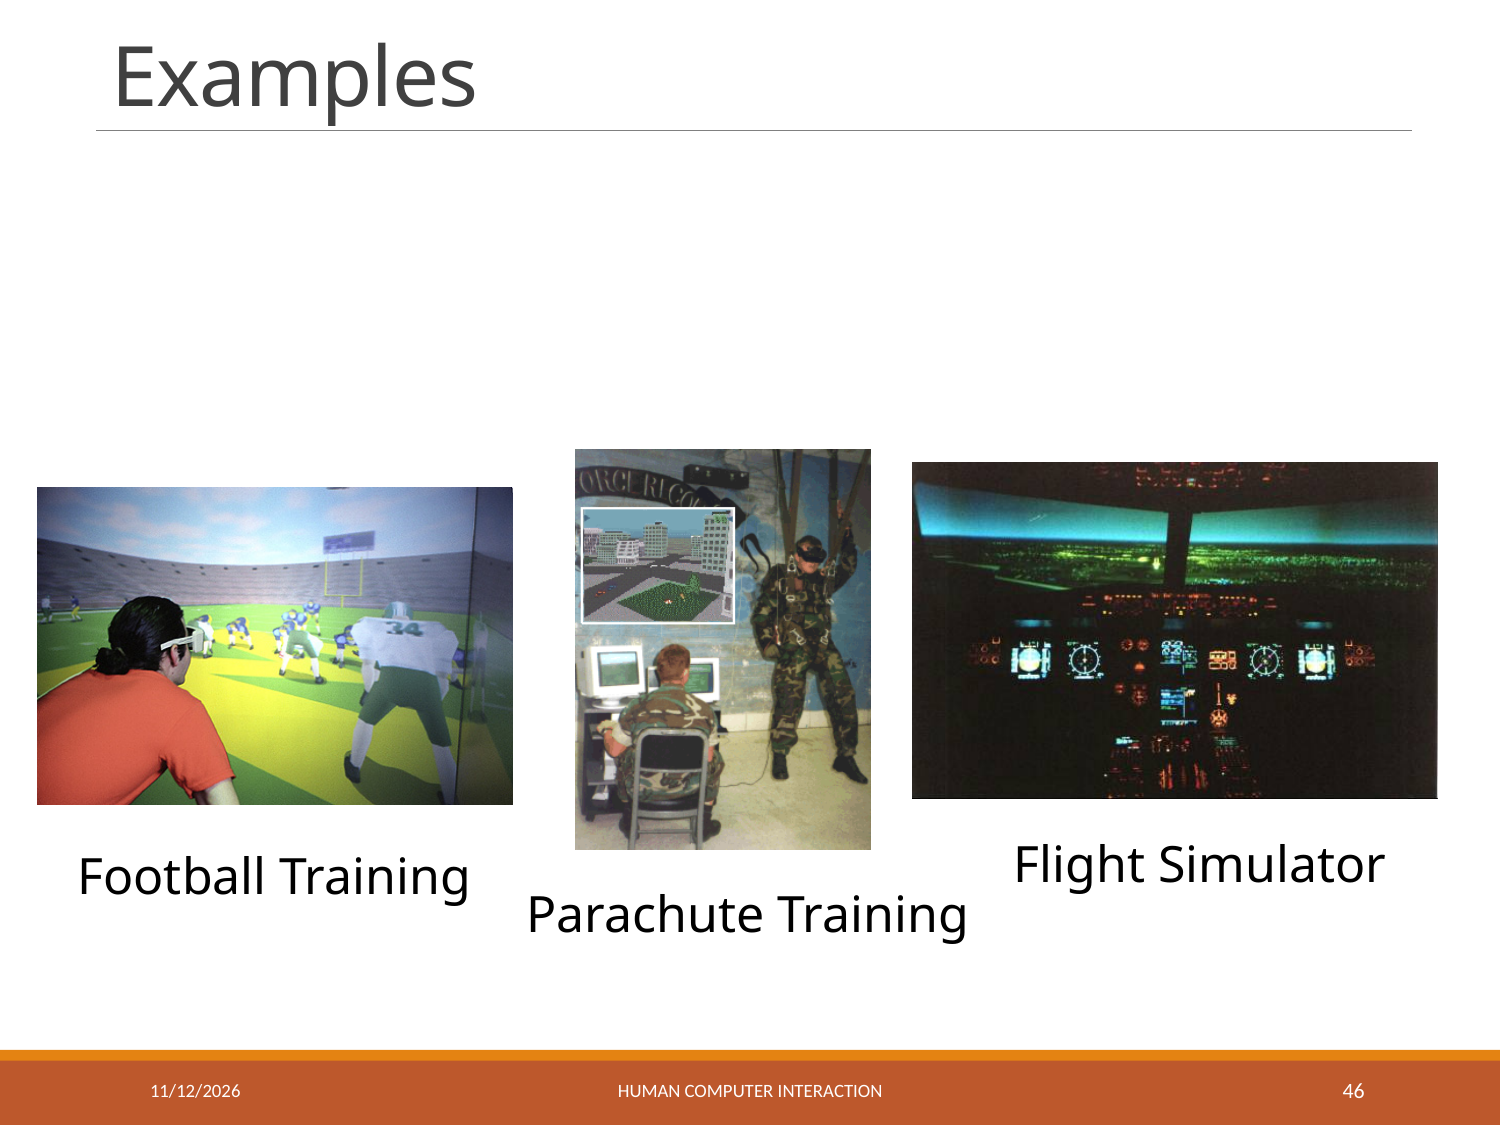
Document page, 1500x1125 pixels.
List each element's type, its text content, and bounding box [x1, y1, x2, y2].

picture [36, 486, 513, 805]
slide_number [135, 1059, 440, 1120]
title Examples [96, 19, 1413, 131]
text_box Football Training [62, 837, 487, 913]
slide_number 46 [1218, 1059, 1380, 1120]
text_box Parachute Training [511, 874, 984, 950]
picture [574, 449, 872, 851]
text_box Flight Simulator [998, 824, 1402, 900]
footer Human Computer Interaction [453, 1059, 1047, 1120]
picture [911, 461, 1438, 800]
